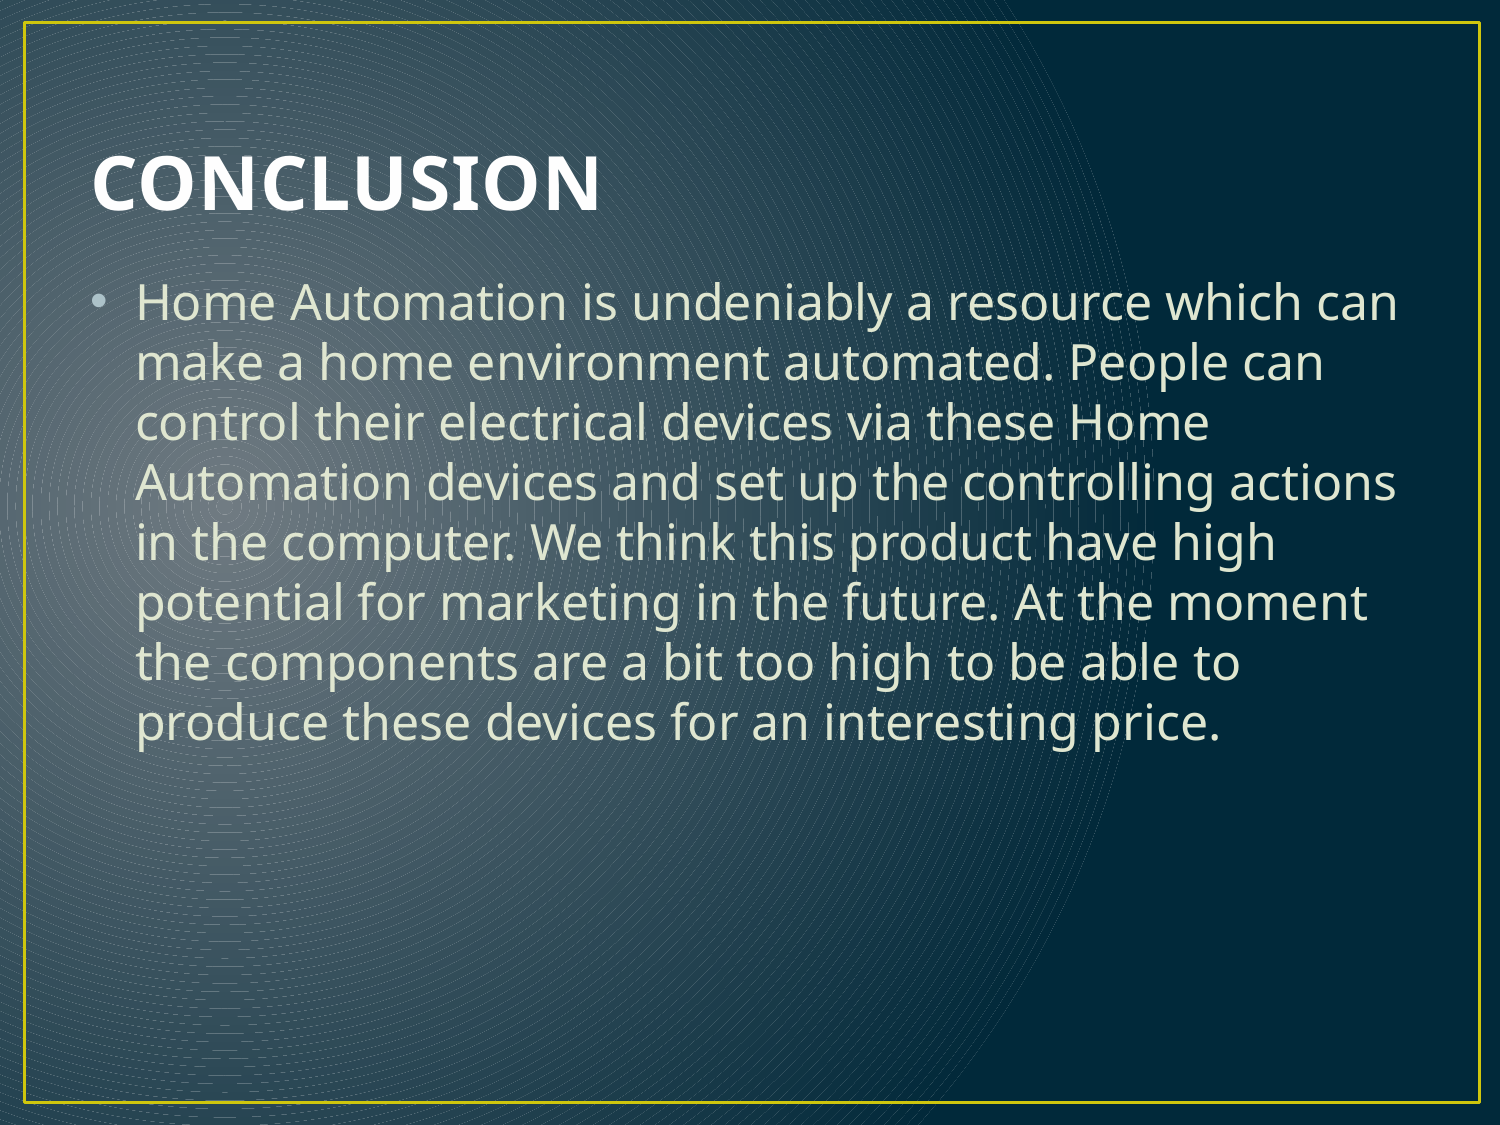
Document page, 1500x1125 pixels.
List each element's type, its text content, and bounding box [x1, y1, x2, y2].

title CONCLUSION [75, 45, 1425, 233]
list Home Automation is undeniably a resource which can make a home environment automated. People can control their electrical devices via these Home Automation devices and set up the controlling actions in the computer. We think this product have high potential for marketing in the future. At the moment the components are a bit too high to be able to produce these devices for an interesting price. [75, 262, 1425, 1005]
